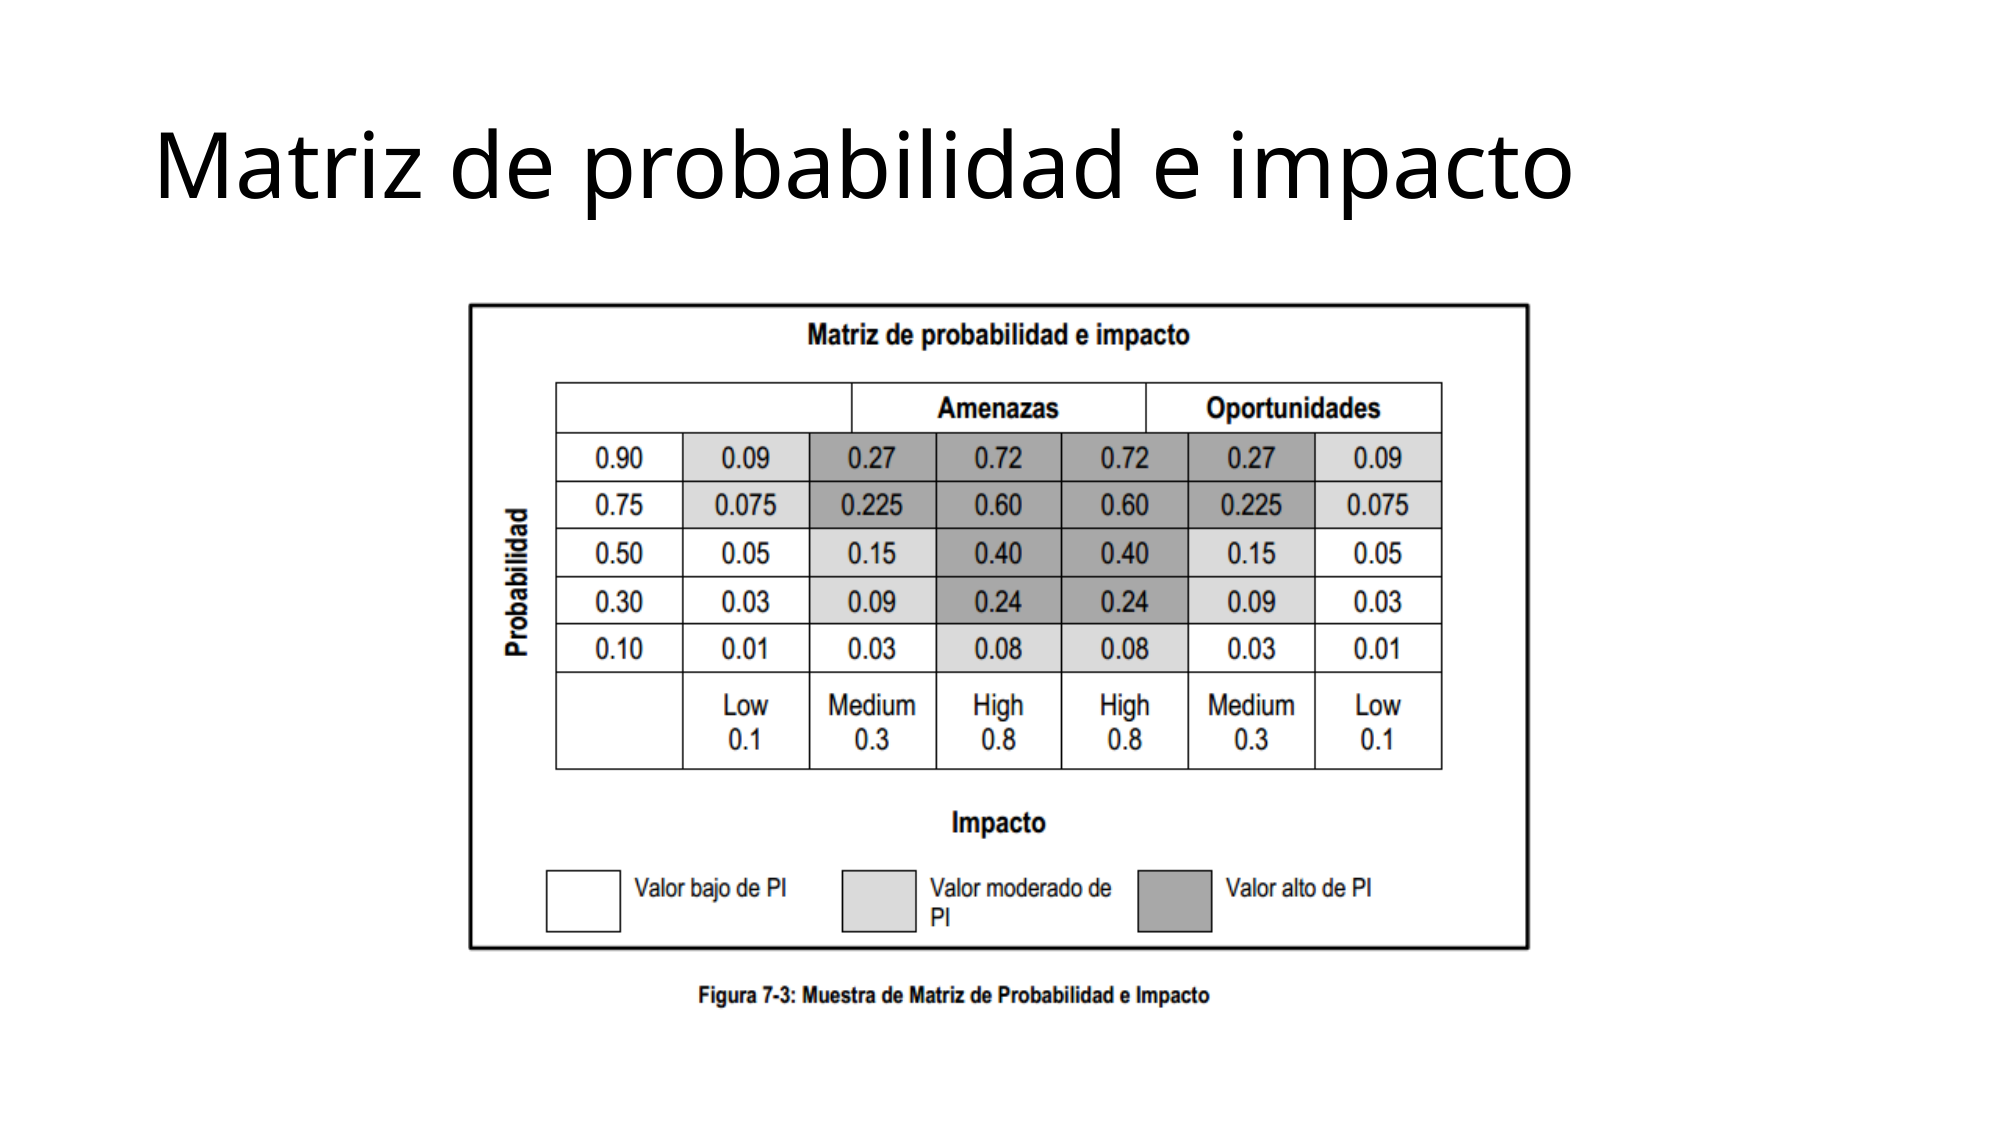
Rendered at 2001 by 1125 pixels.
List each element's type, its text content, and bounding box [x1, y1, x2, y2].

title Matriz de probabilidad e impacto [137, 59, 1863, 278]
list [468, 301, 1532, 1011]
